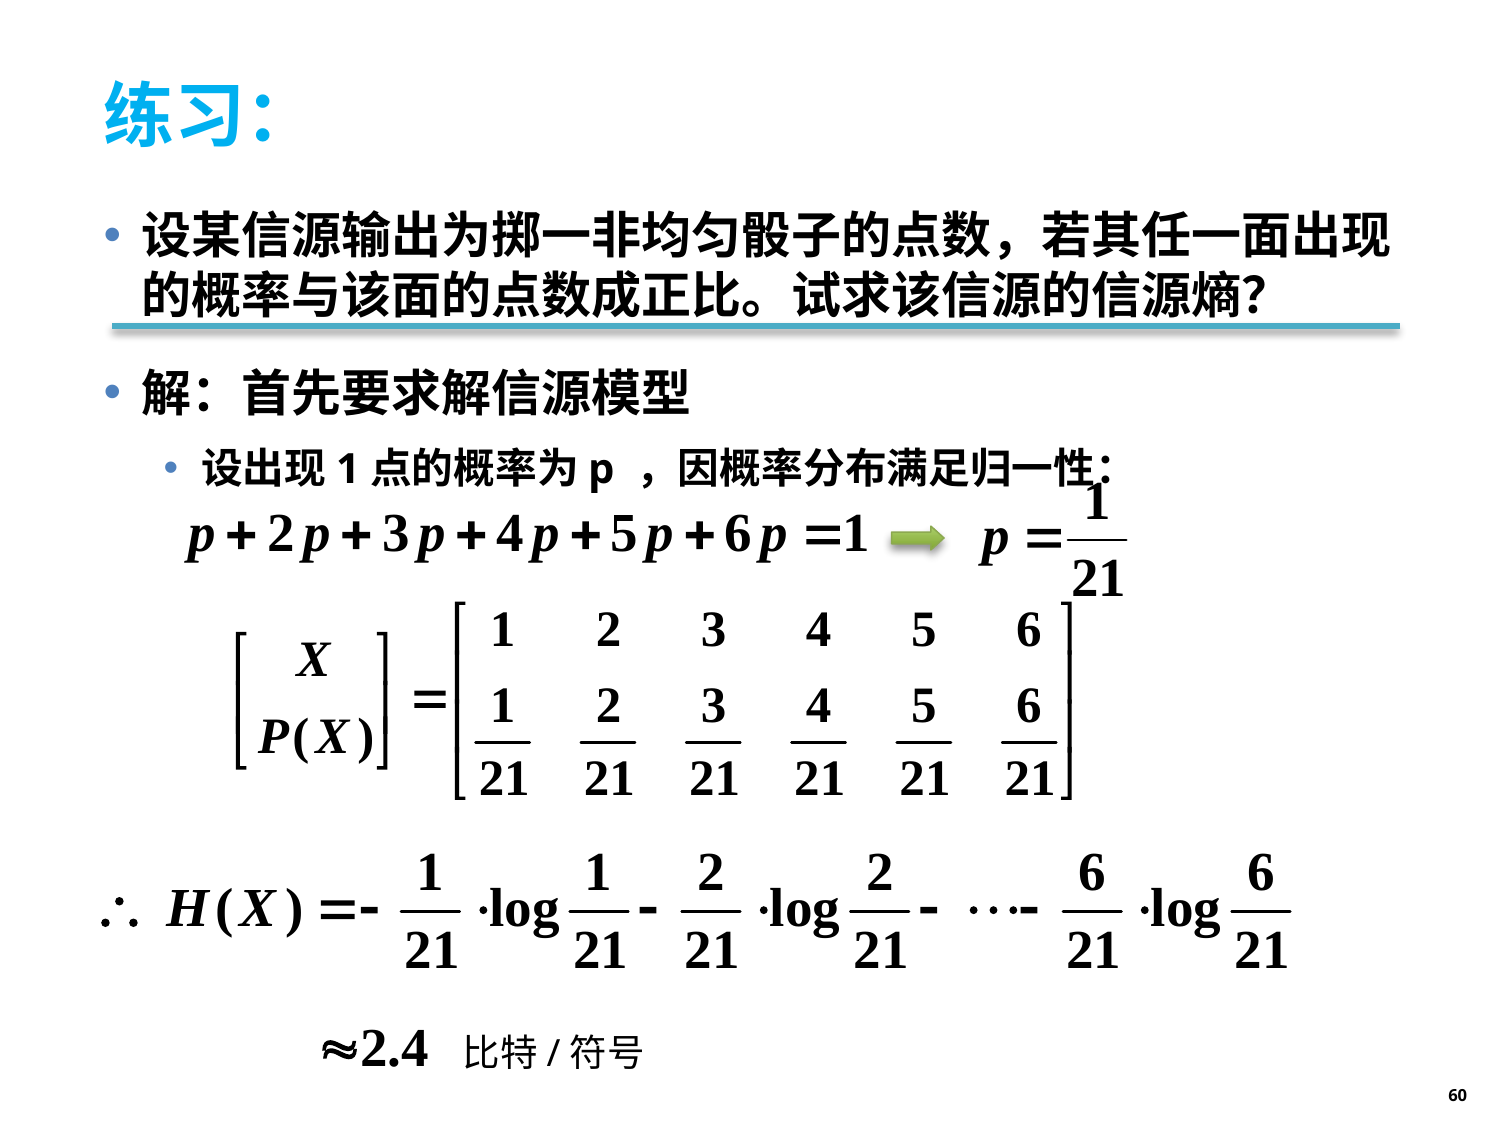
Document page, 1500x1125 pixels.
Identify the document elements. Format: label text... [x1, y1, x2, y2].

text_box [95, 833, 1304, 982]
slide_number 60 [1379, 1075, 1483, 1118]
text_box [891, 462, 1136, 610]
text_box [171, 500, 879, 575]
list 设某信源输出为掷一非均匀骰子的点数，若其任一面出现的概率与该面的点数成正比。试求该信源的信源熵？ 解：首先要求解信源模型 设出现1点的概率为p ，因概率分布满足归一性： [88, 196, 1412, 1024]
title 练习： [88, 30, 1412, 164]
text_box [224, 590, 1093, 809]
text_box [308, 1015, 668, 1083]
